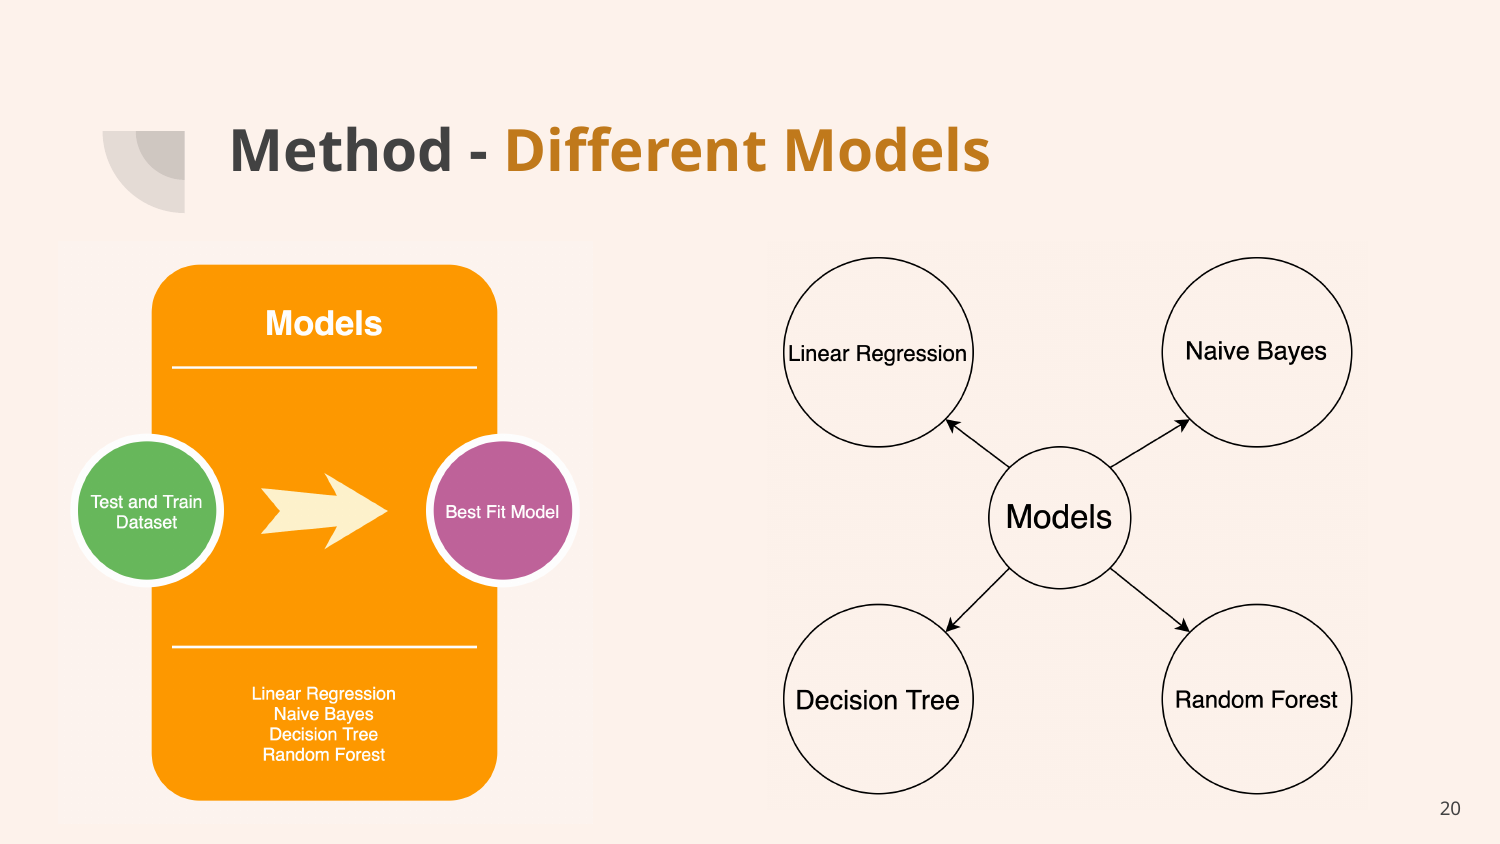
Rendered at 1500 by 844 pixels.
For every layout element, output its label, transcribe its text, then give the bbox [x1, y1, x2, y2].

title Method - Different Models [213, 98, 1368, 263]
slide_number 20 [1386, 777, 1477, 842]
picture [767, 241, 1368, 811]
picture [58, 241, 593, 824]
